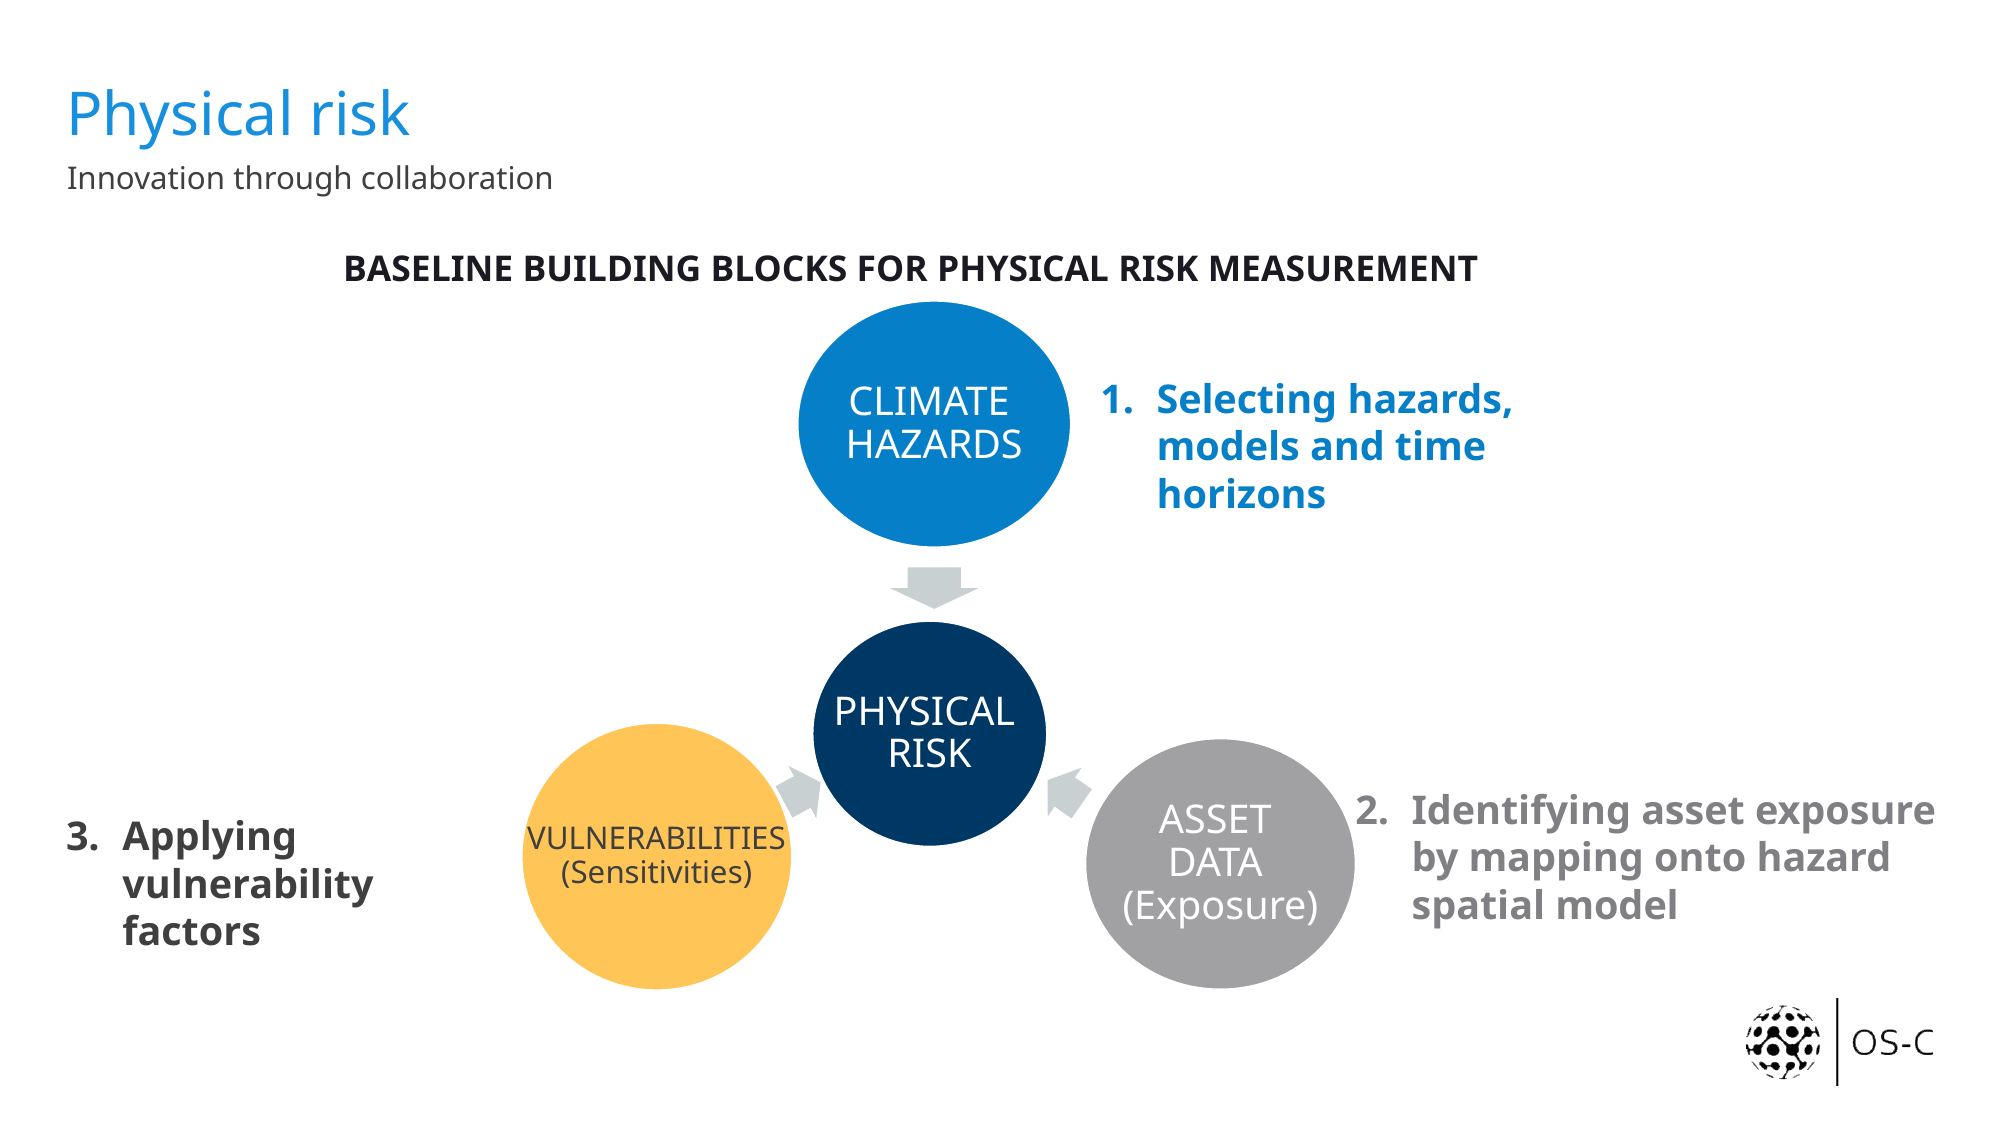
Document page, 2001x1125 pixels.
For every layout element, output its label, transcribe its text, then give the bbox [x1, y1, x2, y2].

text_box [775, 765, 821, 819]
text_box Selecting hazards, models and time horizons [1085, 366, 1674, 475]
text_box Identifying asset exposure by mapping onto hazard spatial model [1340, 777, 1960, 931]
picture [1746, 998, 1933, 1086]
title Physical risk [51, 39, 1960, 193]
text_box BASELINE BUILDING BLOCKS FOR PHYSICAL RISK MEASUREMENT [272, 237, 1568, 298]
text_box ASSET DATA (Exposure) [1085, 738, 1340, 990]
text_box Applying vulnerability factors [51, 803, 522, 921]
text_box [797, 300, 1072, 610]
text_box [1047, 767, 1092, 819]
text_box VULNERABILITIES (Sensitivities) [522, 722, 793, 991]
text_box PHYSICAL RISK [812, 620, 1048, 847]
text_box Innovation through collaboration [51, 142, 590, 212]
